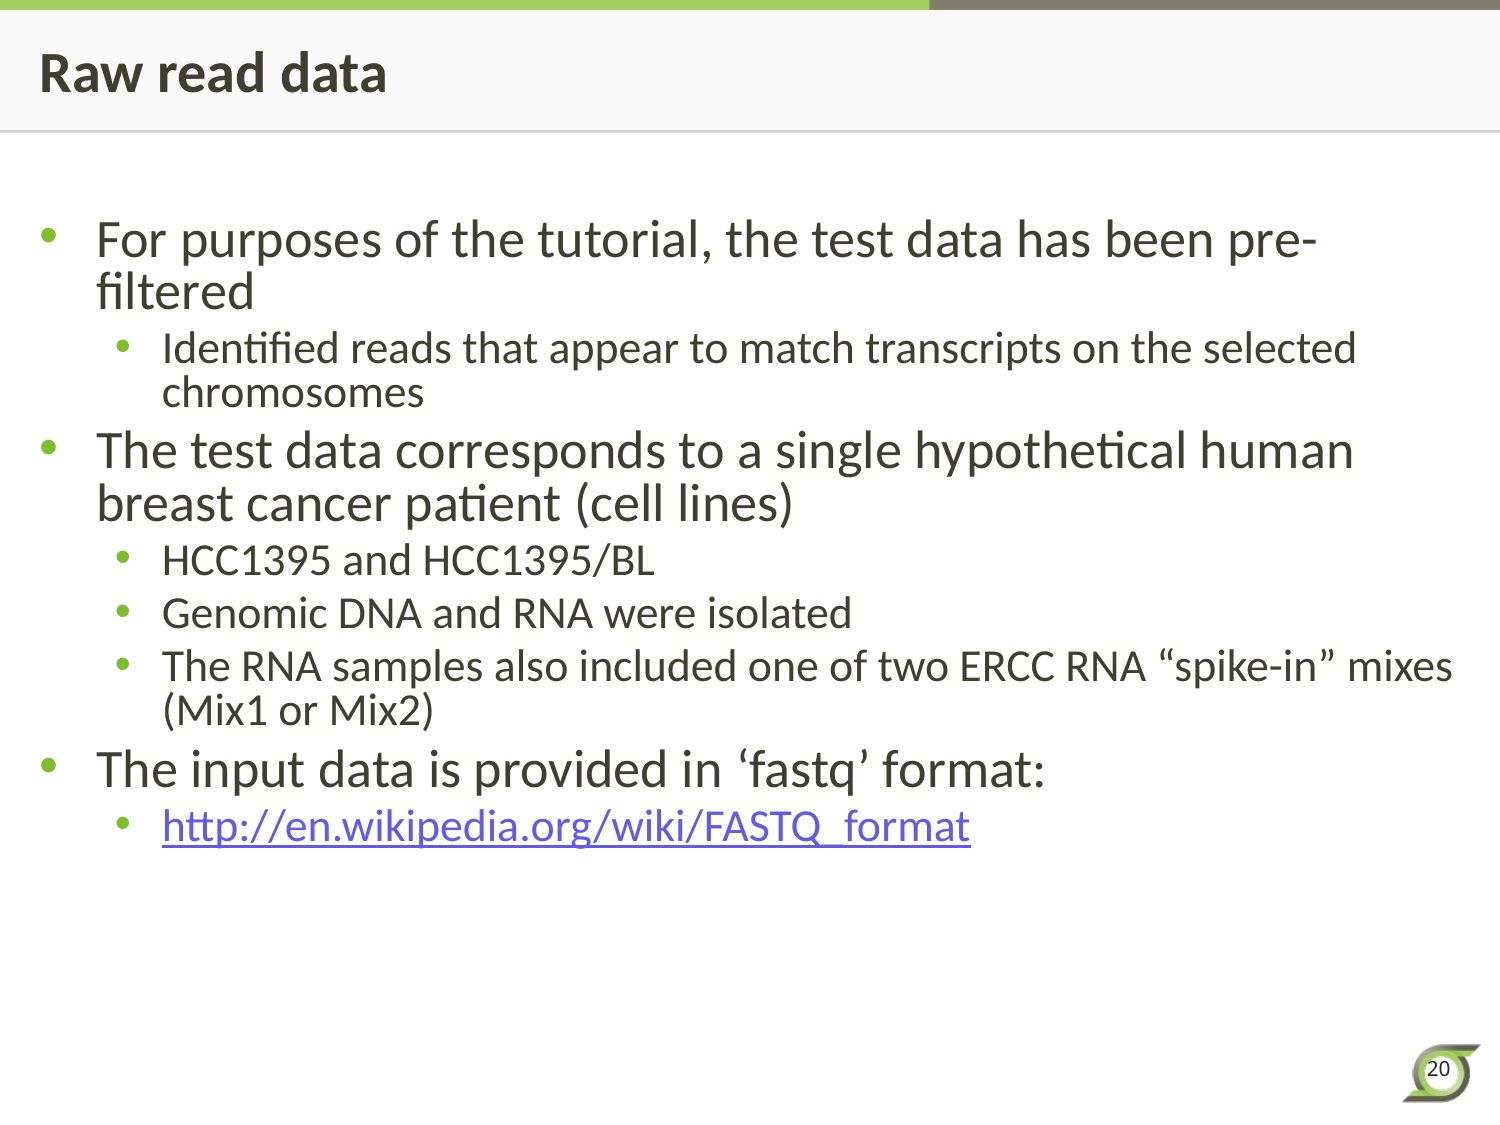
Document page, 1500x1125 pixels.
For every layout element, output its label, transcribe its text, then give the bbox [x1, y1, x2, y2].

list For purposes of the tutorial, the test data has been pre-filtered Identified reads that appear to match transcripts on the selected chromosomes The test data corresponds to a single hypothetical human breast cancer patient (cell lines) HCC1395 and HCC1395/BL Genomic DNA and RNA were isolated The RNA samples also included one of two ERCC RNA “spike-in” mixes (Mix1 or Mix2) The input data is provided in ‘fastq’ format: http://en.wikipedia.org/wiki/FASTQ_format [24, 208, 1475, 1025]
title Raw read data [24, 7, 1475, 132]
